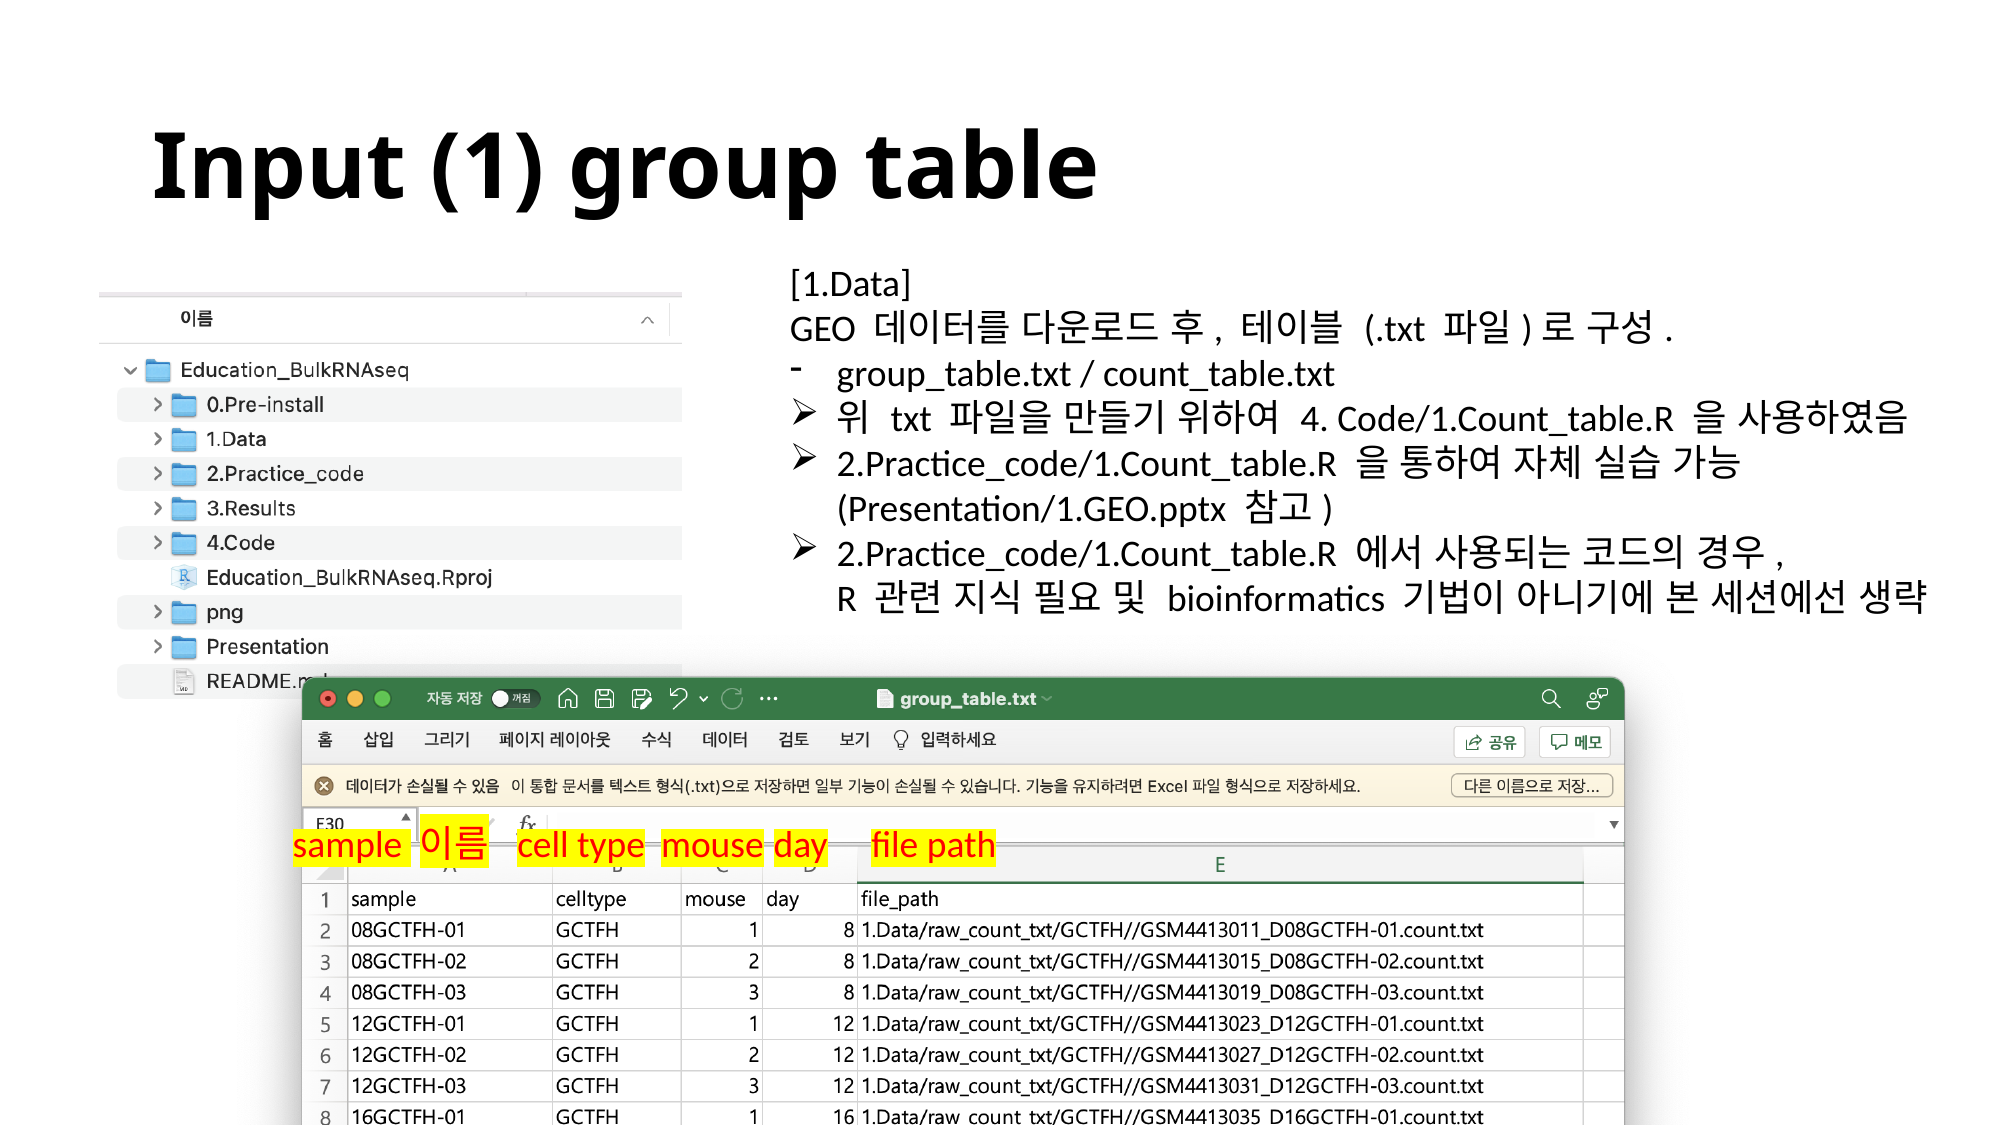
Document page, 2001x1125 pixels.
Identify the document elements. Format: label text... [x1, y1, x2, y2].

picture [99, 292, 682, 719]
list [226, 625, 1700, 1125]
text_box [1.Data] GEO 데이터를 다운로드 후, 테이블 (.txt 파일)로 구성. group_table.txt / count_table.txt 위 txt 파일을 만들기 위하여 4. Code/1.Count_table.R 을 사용하였음 2.Practice_code/1.Count_table.R 을 통하여 자체 실습 가능 (Presentation/1.GEO.pptx 참고) 2.Practice_code/1.Count_table.R 에서 사용되는 코드의 경우, R 관련 지식 필요 및 bioinformatics 기법이 아니기에 본 세션에선 생략 [775, 251, 1943, 627]
title Input (1) group table [137, 59, 1863, 278]
